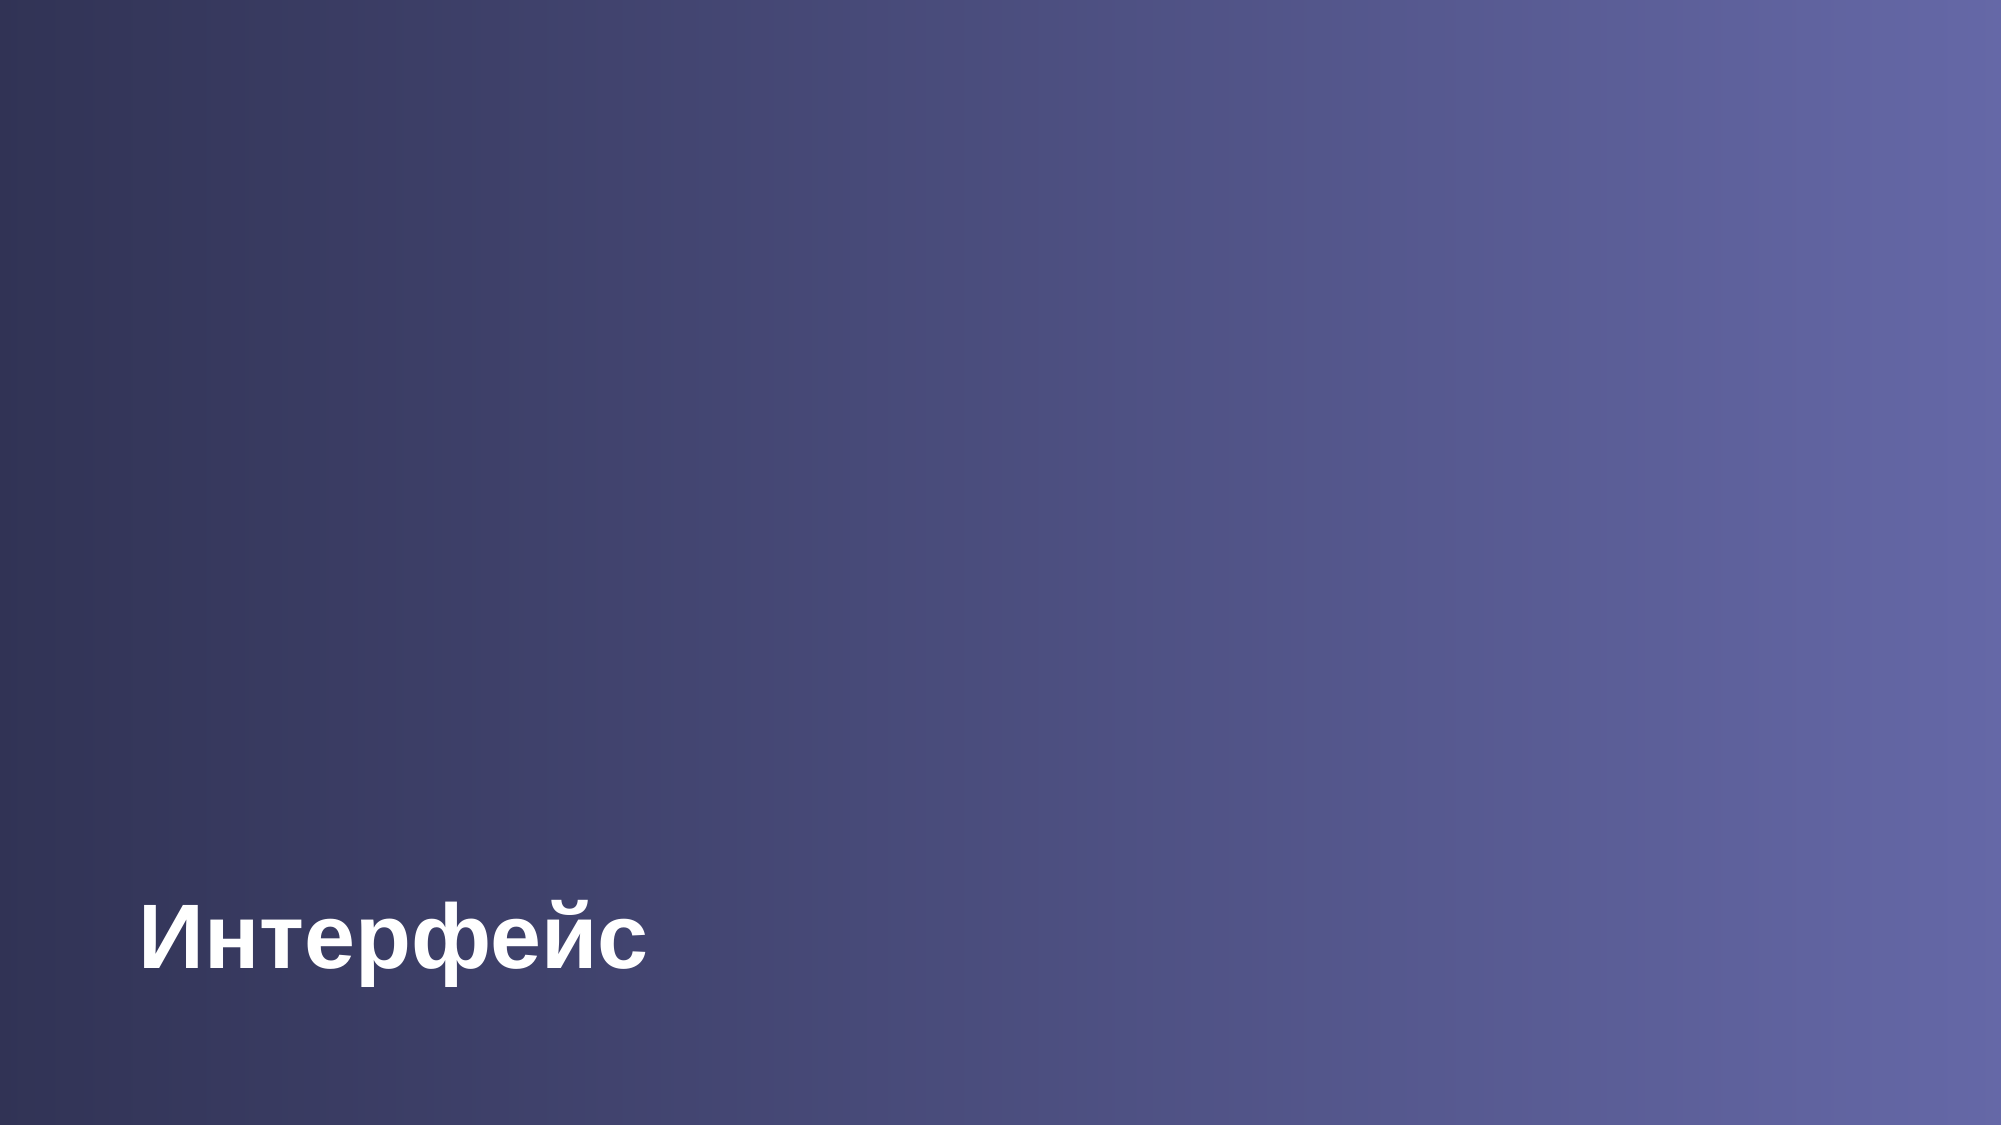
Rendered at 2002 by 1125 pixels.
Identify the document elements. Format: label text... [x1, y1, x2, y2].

title Интерфейс [102, 860, 1167, 1023]
